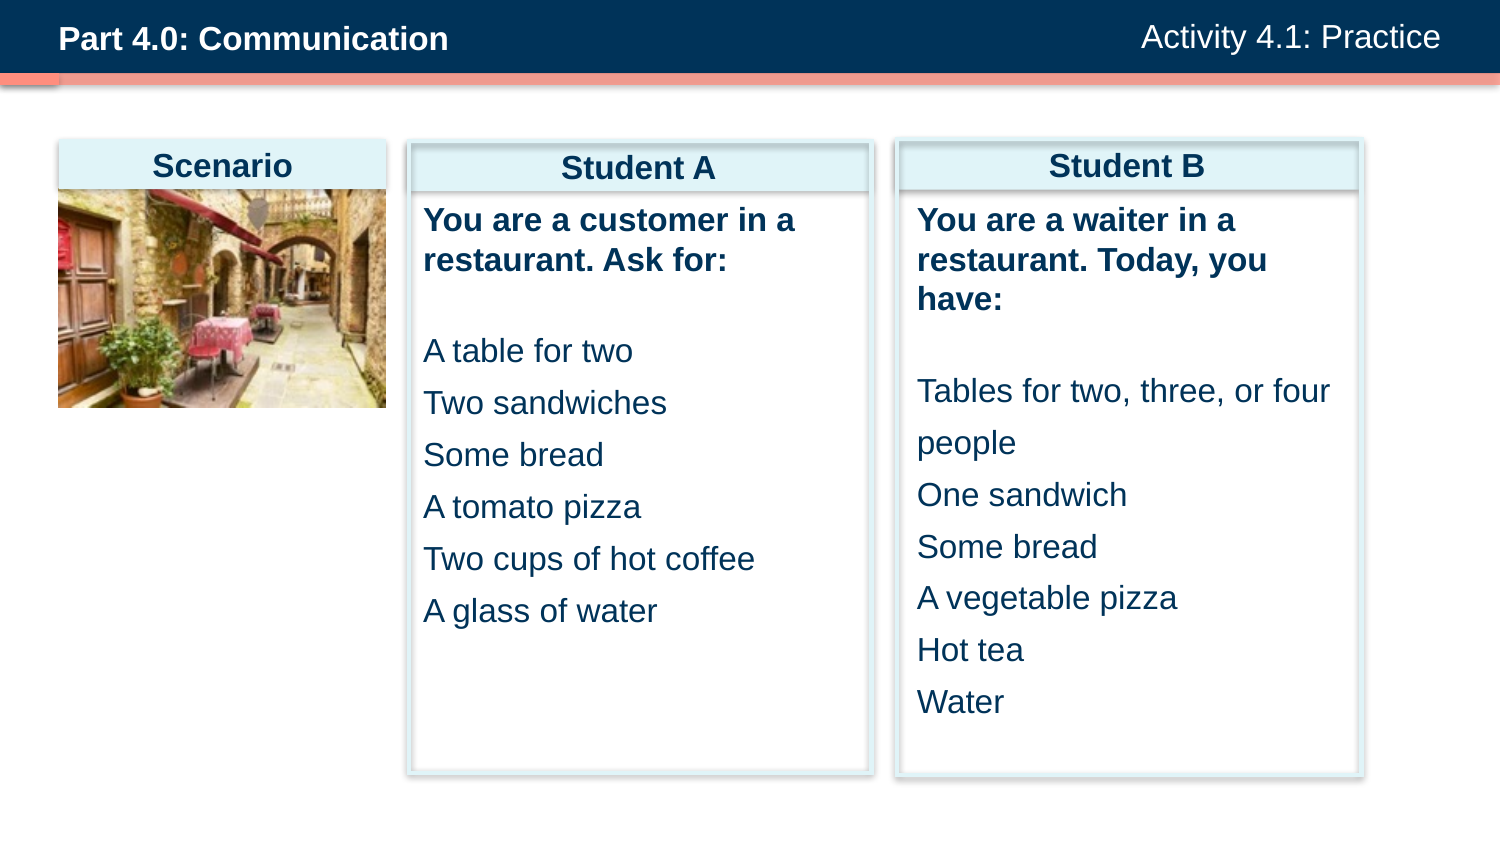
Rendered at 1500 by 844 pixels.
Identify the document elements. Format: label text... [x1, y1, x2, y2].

picture [58, 190, 387, 408]
text_box Part 4.0: Communication [58, 17, 907, 58]
text_box Activity 4.1: Practice [910, 15, 1442, 59]
text_box [0, 0, 1500, 72]
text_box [0, 72, 1500, 86]
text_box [407, 140, 874, 773]
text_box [895, 139, 1362, 776]
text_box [58, 138, 387, 190]
